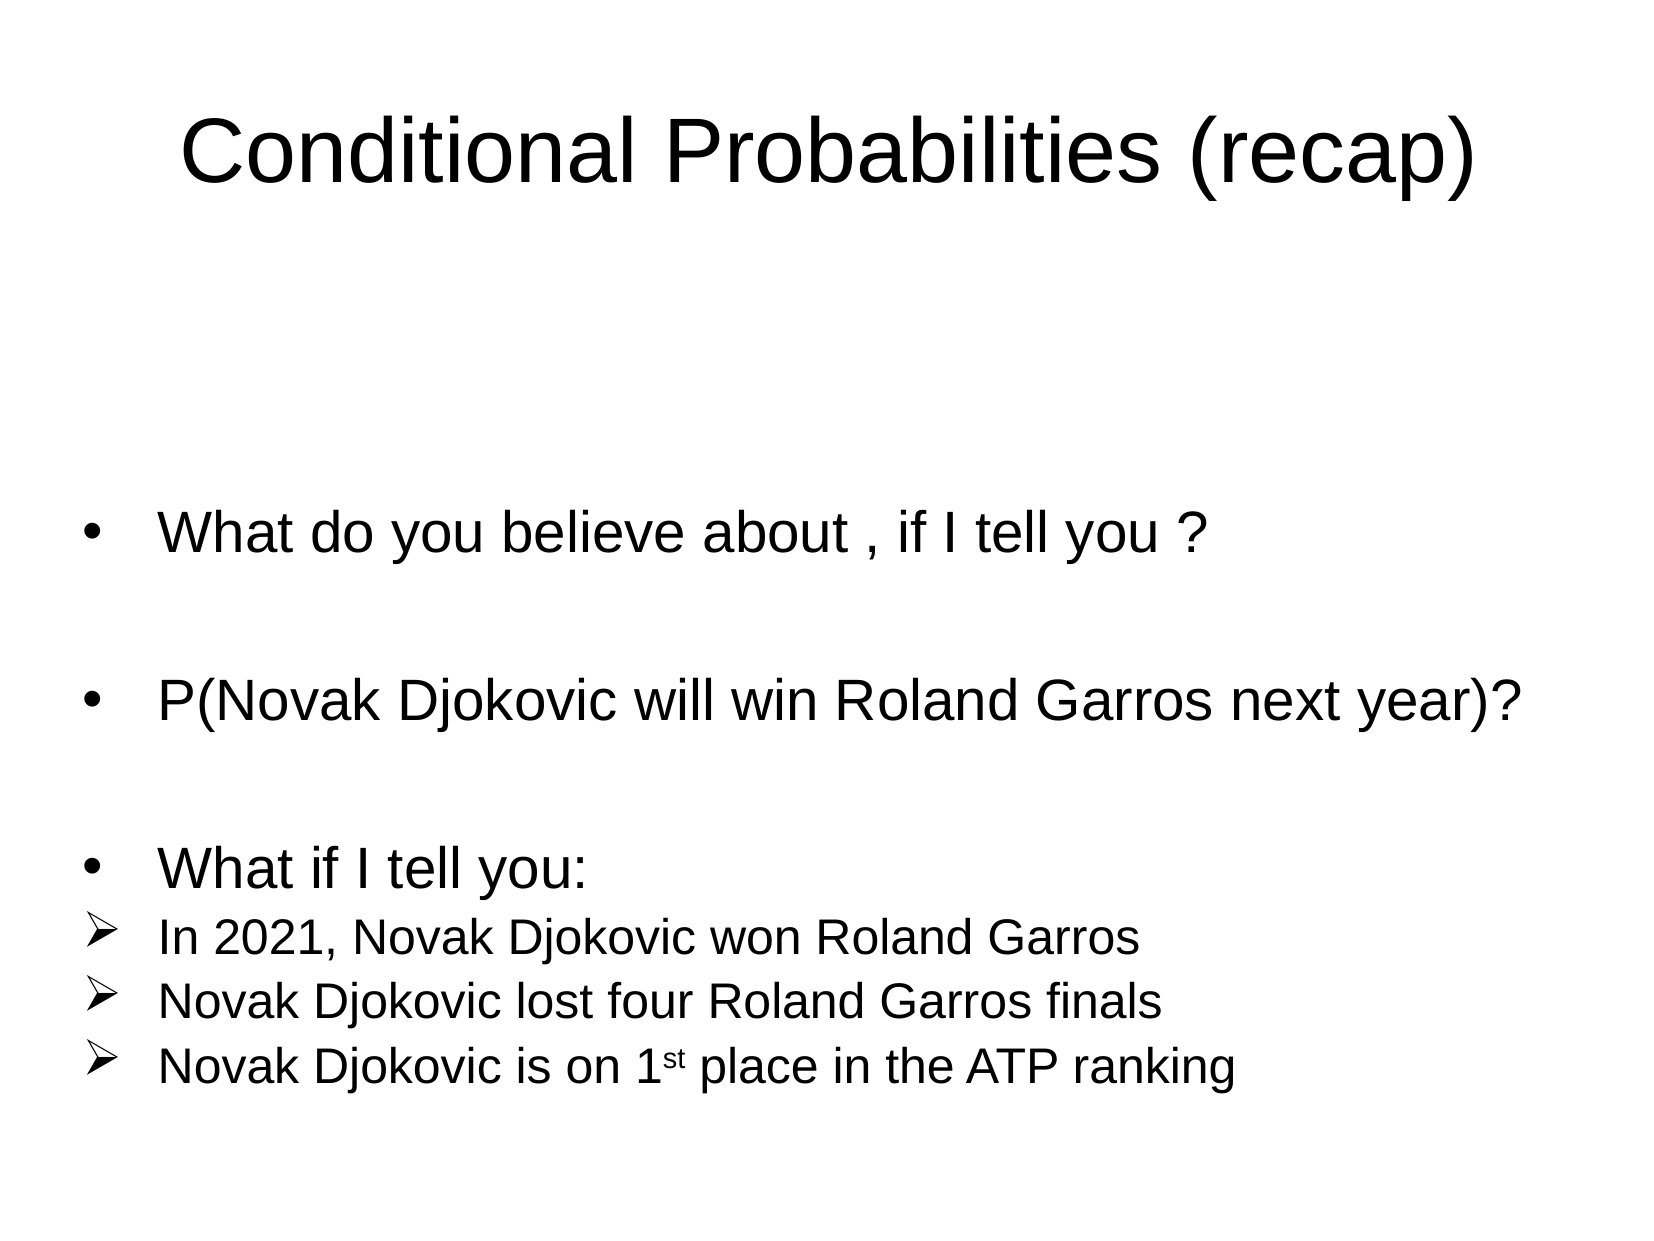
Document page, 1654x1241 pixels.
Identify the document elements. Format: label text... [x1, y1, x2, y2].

title Conditional Probabilities (recap) [37, 49, 1622, 257]
